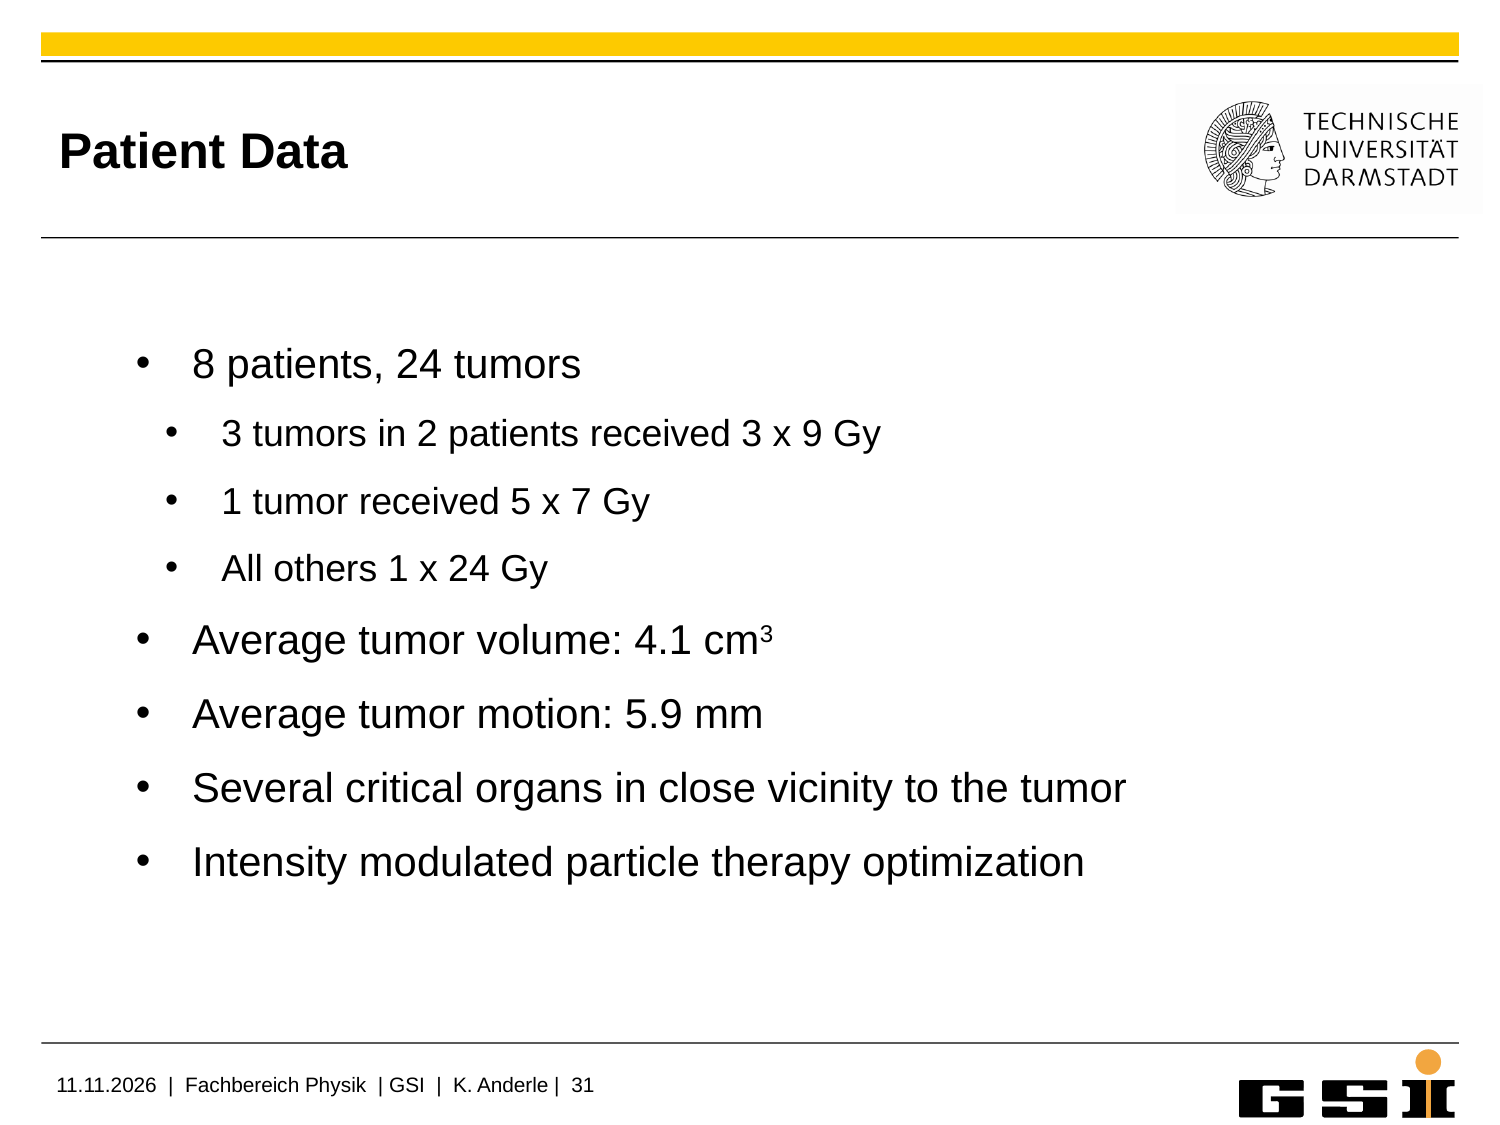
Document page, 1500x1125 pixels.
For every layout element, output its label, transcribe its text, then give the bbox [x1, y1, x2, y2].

picture [1175, 84, 1483, 214]
title Patient Data [58, 79, 1149, 218]
list 8 patients, 24 tumors 3 tumors in 2 patients received 3 x 9 Gy 1 tumor received 5 x 7 Gy All others 1 x 24 Gy Average tumor volume: 4.1 cm3 Average tumor motion: 5.9 mm Several critical organs in close vicinity to the tumor Intensity modulated particle therapy optimization [135, 314, 1235, 1009]
